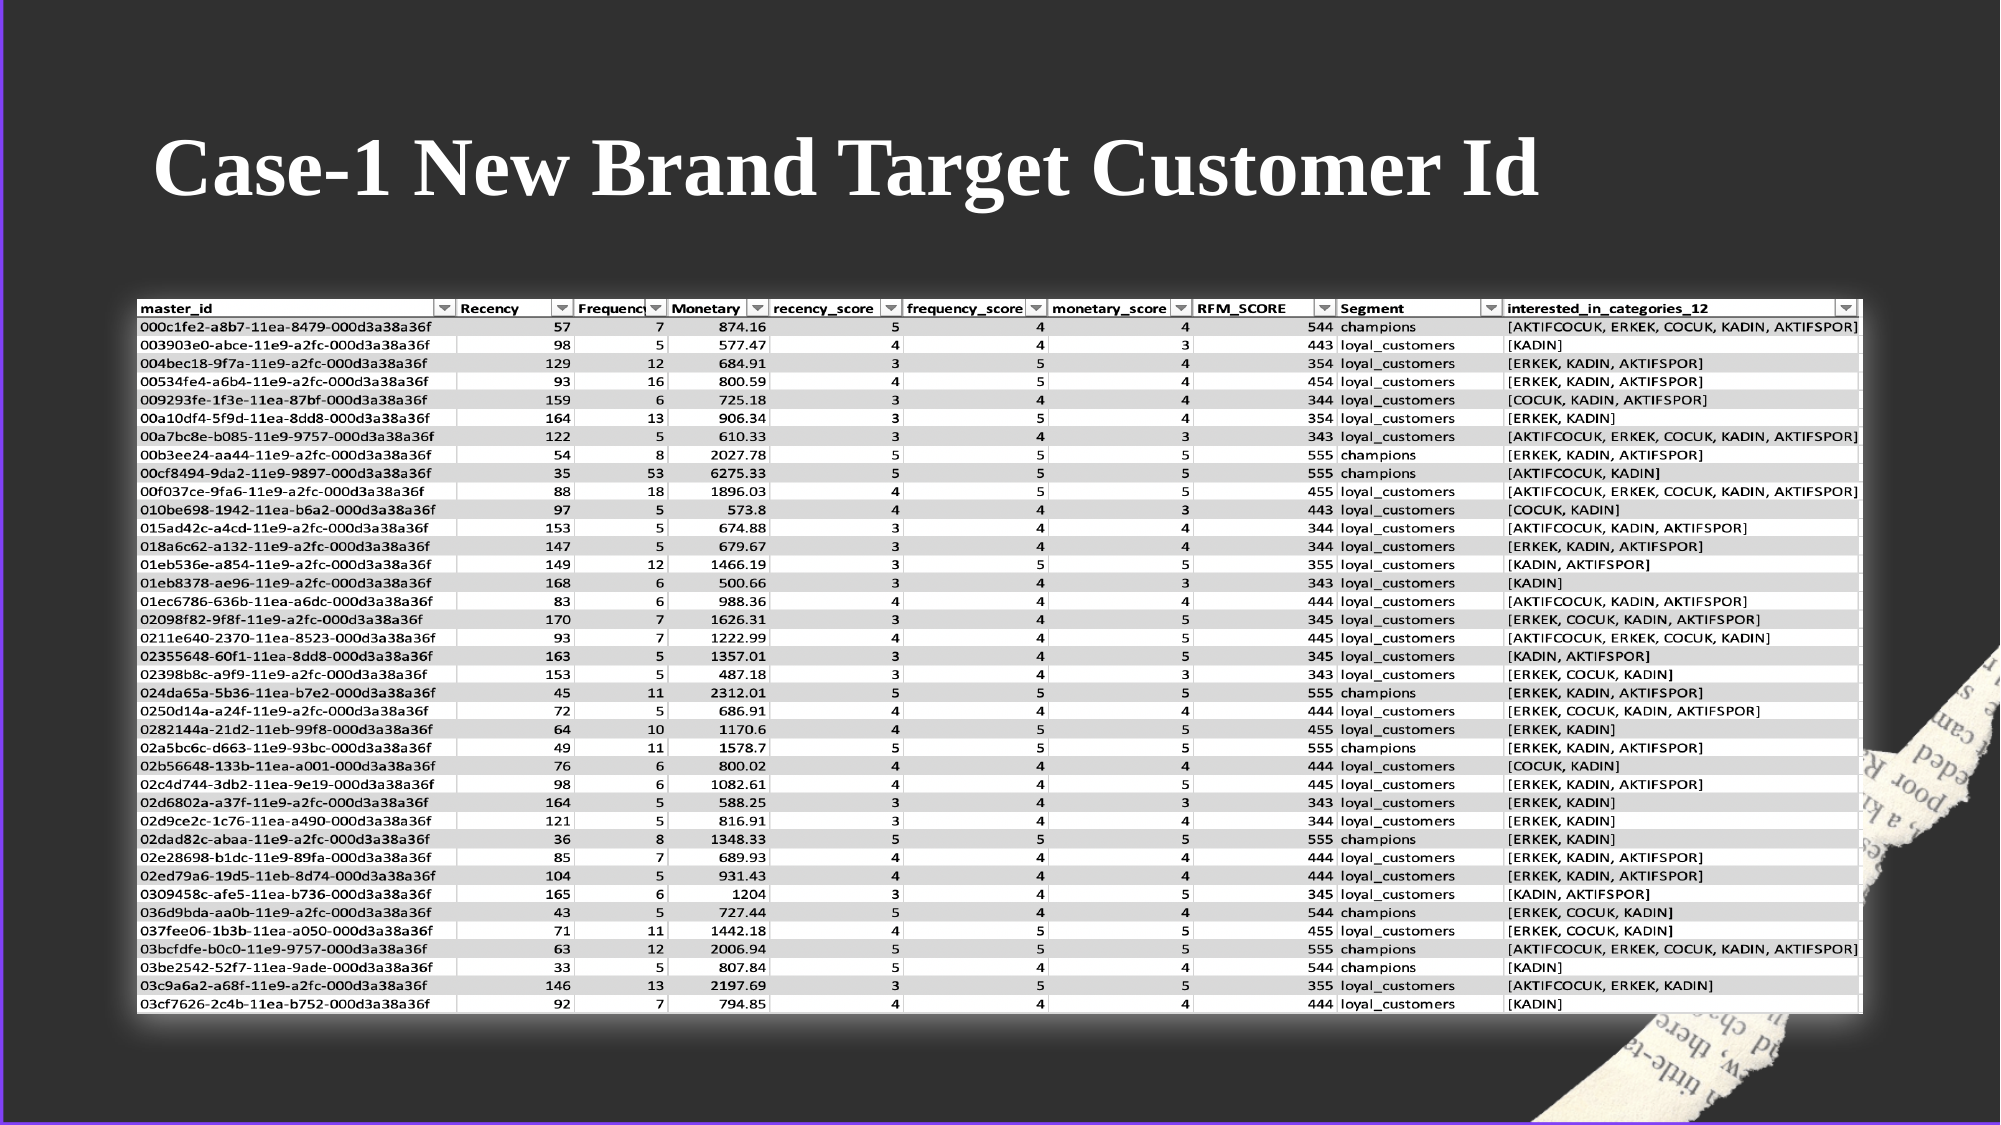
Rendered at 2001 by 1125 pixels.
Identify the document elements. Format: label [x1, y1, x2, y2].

picture [0, 0, 2000, 1125]
list [137, 299, 1863, 1014]
